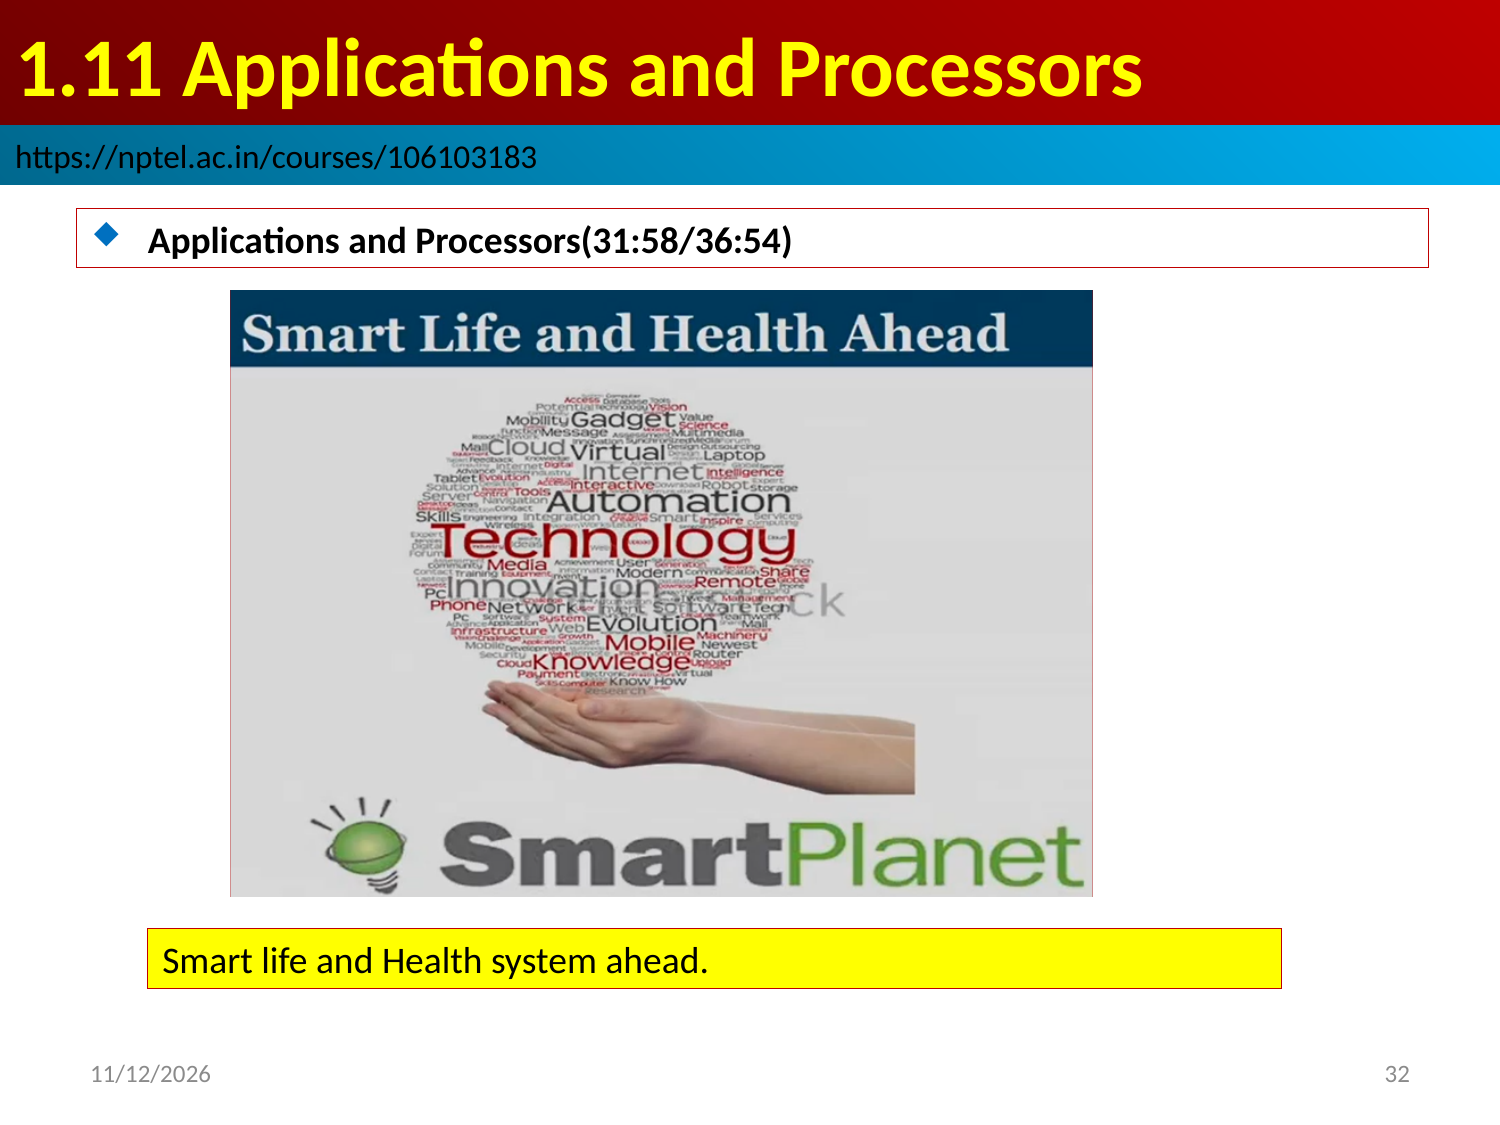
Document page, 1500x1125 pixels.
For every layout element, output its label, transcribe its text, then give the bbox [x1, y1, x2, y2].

title 1.11 Applications and Processors [0, 0, 1500, 125]
text_box Smart life and Health system ahead. [147, 928, 1282, 989]
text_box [229, 290, 1093, 897]
slide_number 32 [1074, 1042, 1425, 1103]
subtitle Applications and Processors(31:58/36:54) [76, 208, 1429, 268]
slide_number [75, 1042, 425, 1103]
text_box https://nptel.ac.in/courses/106103183 [0, 125, 1500, 185]
